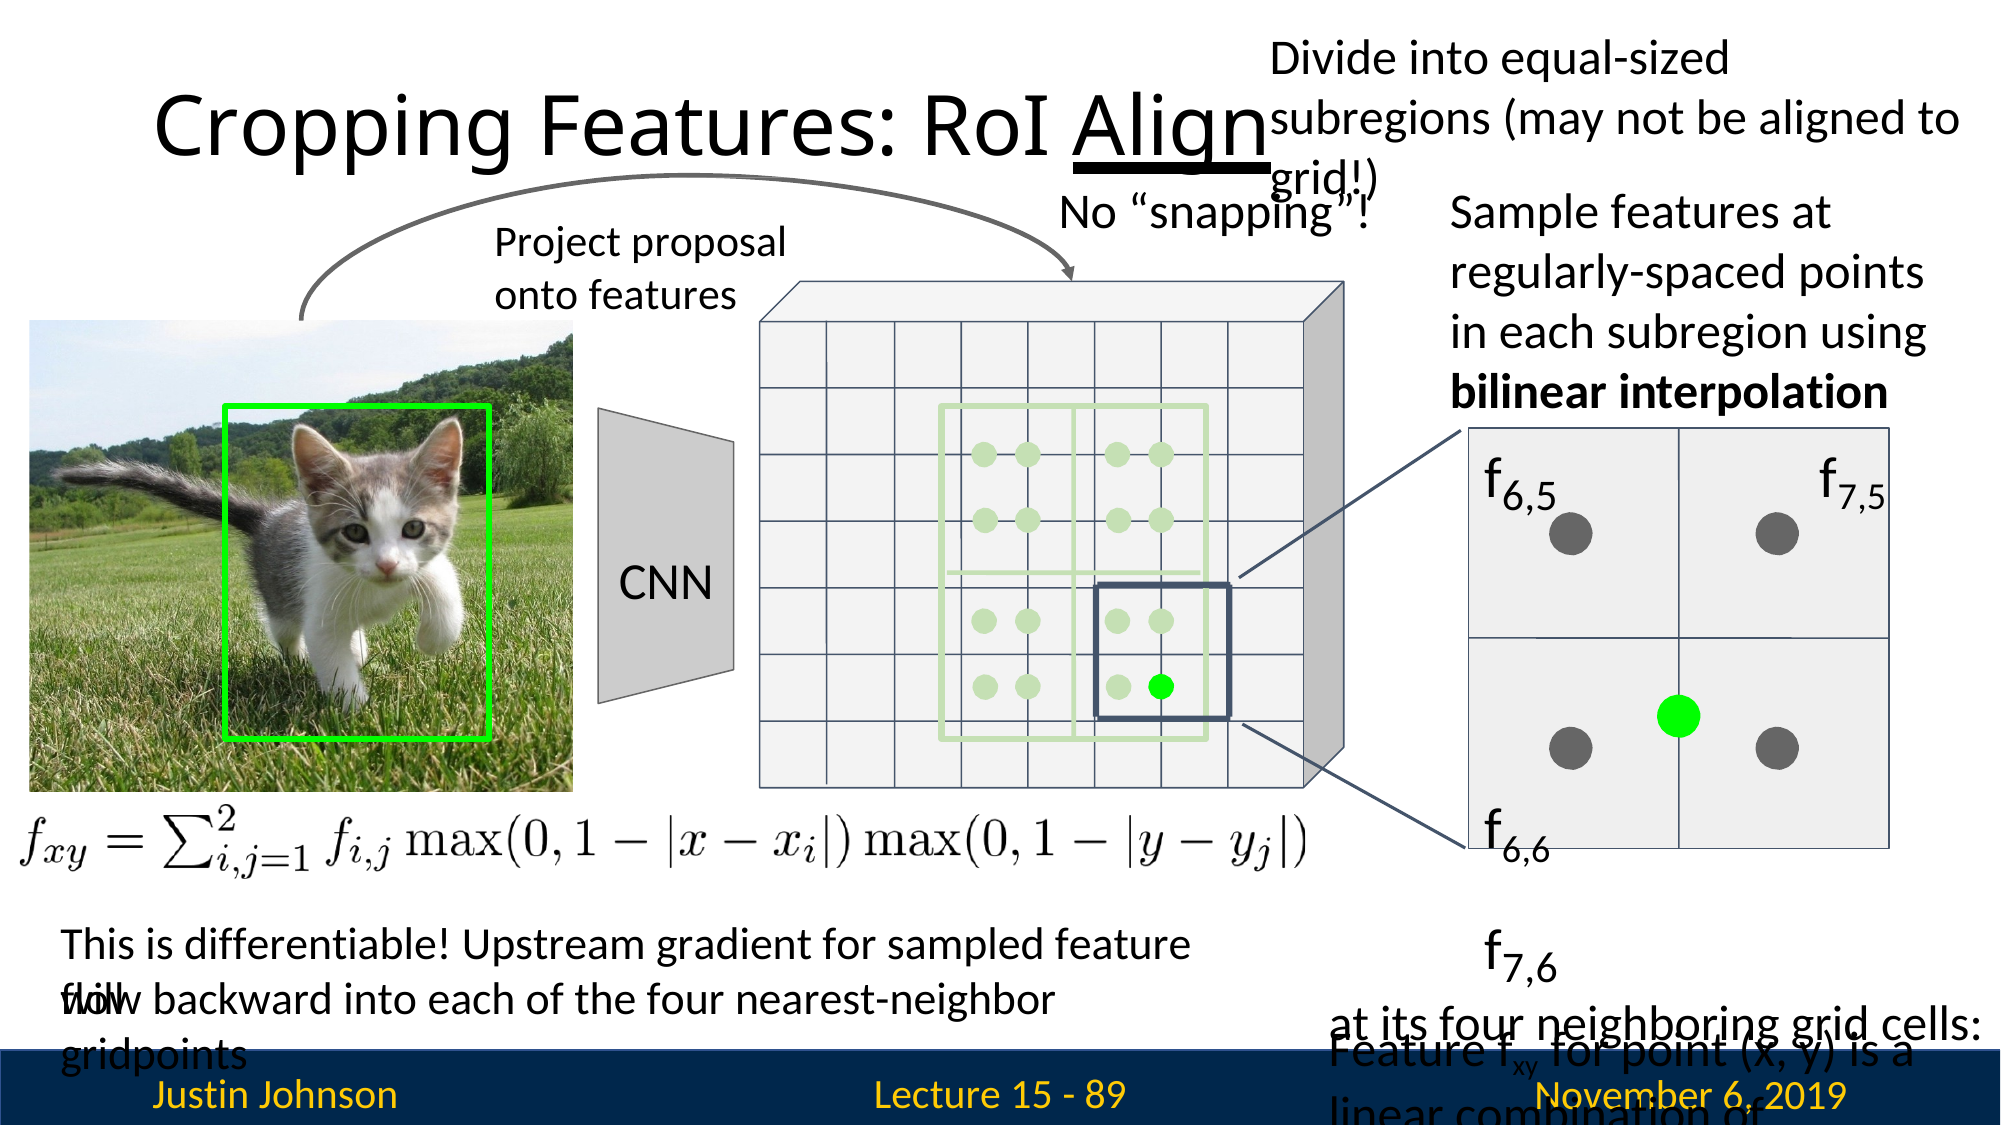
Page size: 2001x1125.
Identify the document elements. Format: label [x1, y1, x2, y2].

footer [150, 1066, 400, 1125]
text_box [58, 914, 1262, 1118]
text_box [29, 24, 1984, 1125]
text_box [19, 804, 1306, 879]
title [73, 41, 1447, 260]
title [350, 178, 1057, 260]
